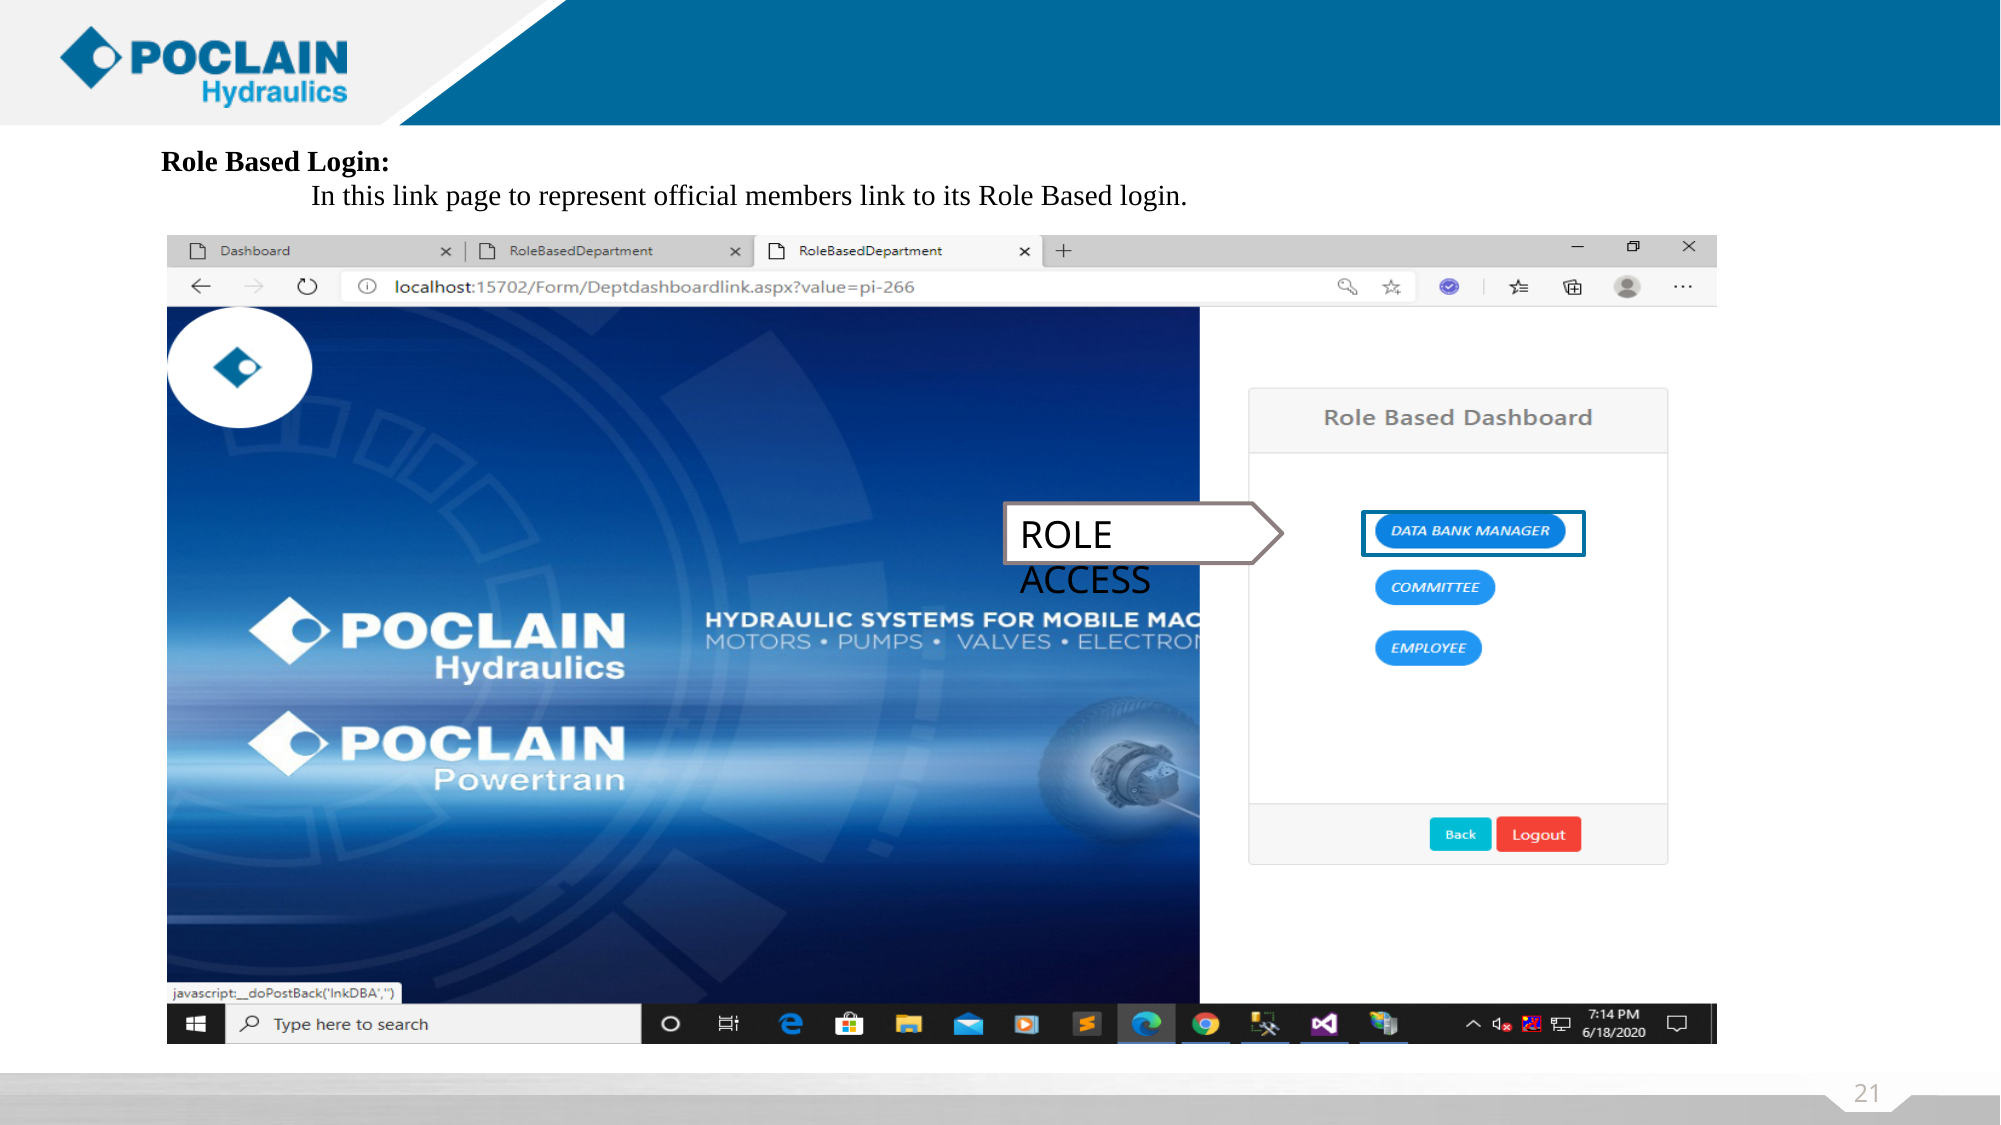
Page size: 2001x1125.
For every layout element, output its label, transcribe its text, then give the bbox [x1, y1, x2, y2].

picture [166, 235, 1717, 1045]
text_box [20, 157, 1945, 1053]
picture [60, 26, 347, 108]
text_box Role Based Login: In this link page to represent official members link to its Role Based login. [146, 134, 2000, 265]
picture [0, 1073, 2001, 1112]
